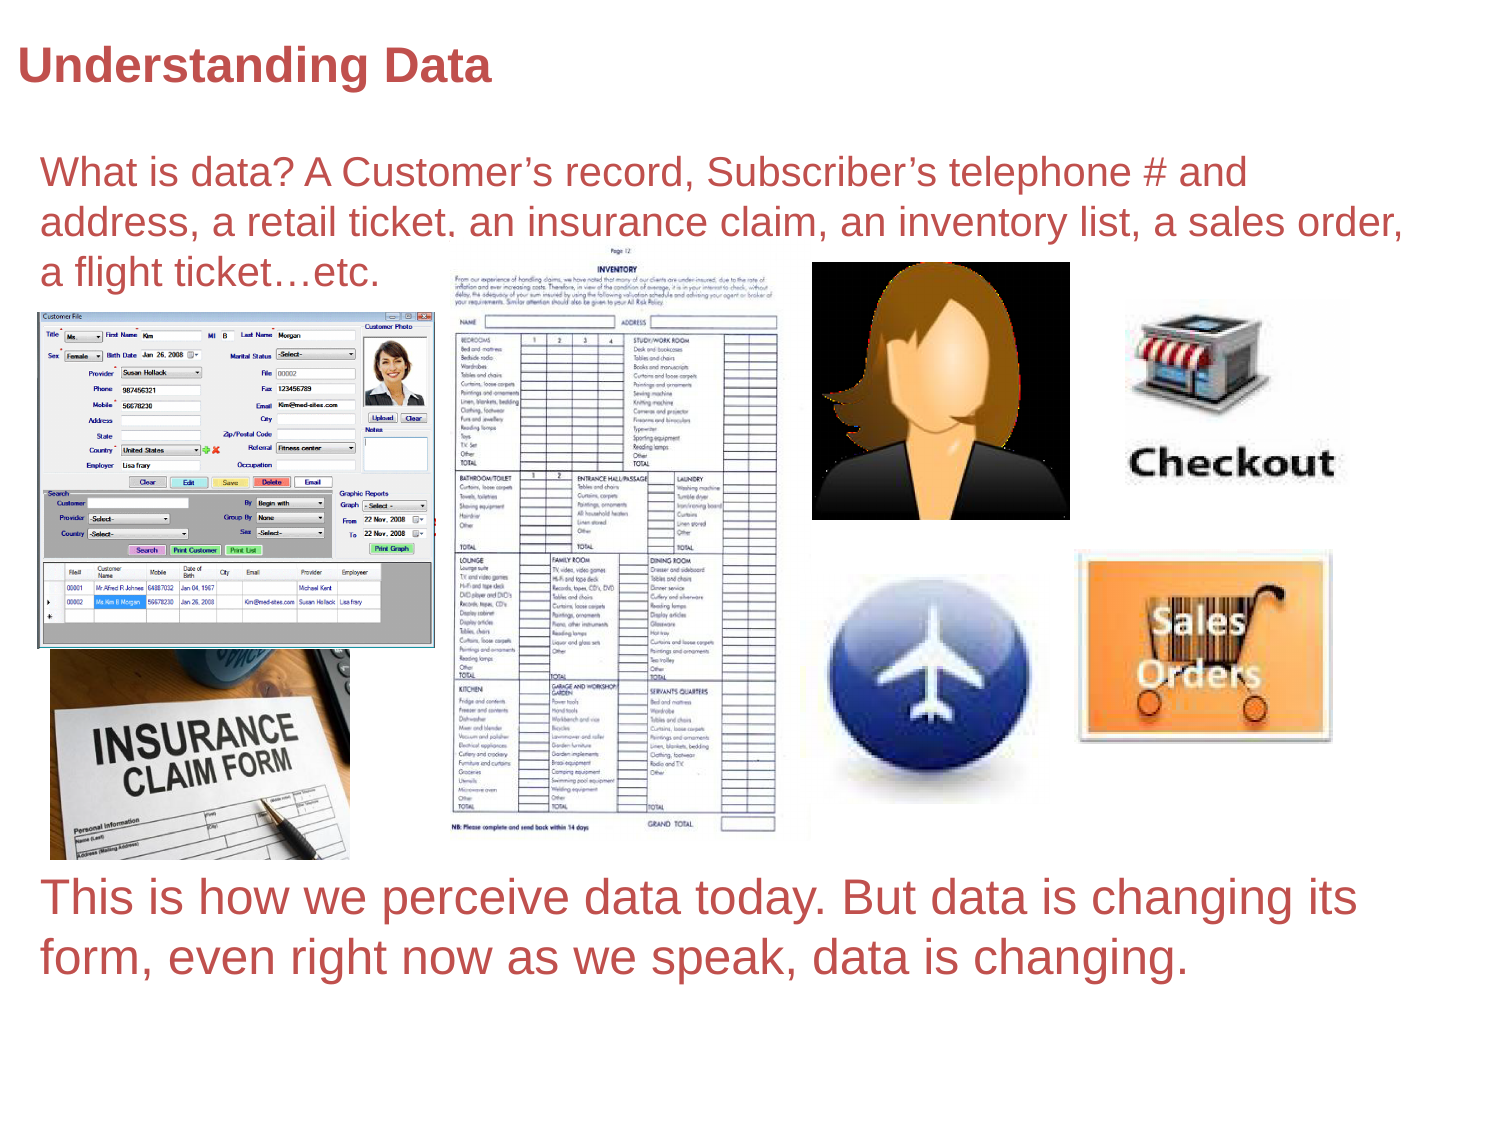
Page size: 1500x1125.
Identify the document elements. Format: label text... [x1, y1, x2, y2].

picture [812, 262, 1070, 520]
picture [1074, 549, 1333, 744]
subtitle What is data? A Customer’s record, Subscriber’s telephone # and address, a retail ticket, an insurance claim, an inventory list, a sales order, a flight ticket…etc. This is how we perceive data today. But data is changing its form, even right now as we speak, data is changing. [24, 137, 1425, 1075]
picture [37, 312, 436, 860]
title Understanding Data [2, 0, 1425, 125]
picture [1124, 299, 1350, 487]
picture [449, 237, 1051, 842]
